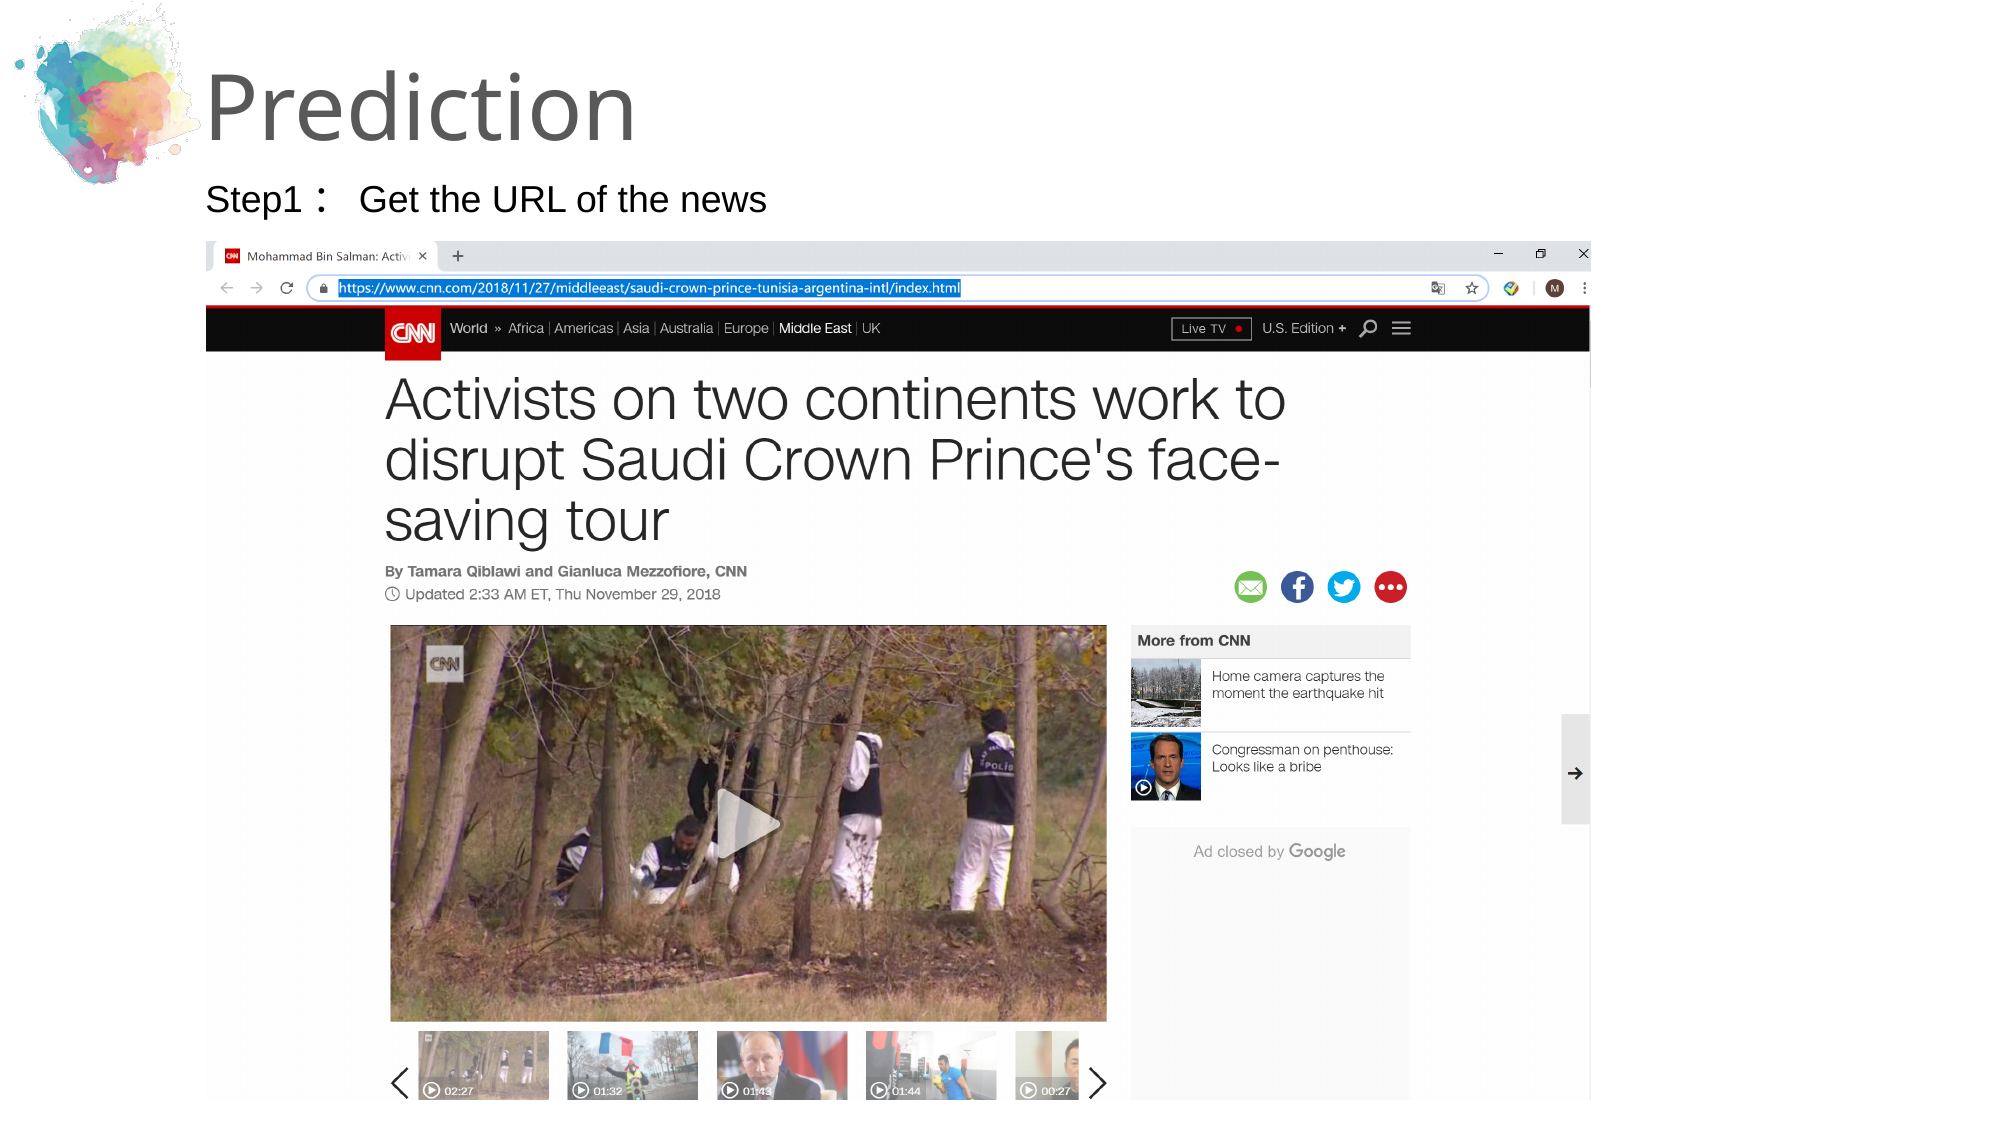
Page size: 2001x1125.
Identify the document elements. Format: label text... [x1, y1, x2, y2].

picture [0, 0, 215, 200]
picture [206, 241, 1591, 1100]
text_box Step1：Get the URL of the news [190, 167, 805, 227]
text_box Prediction [215, 40, 655, 166]
